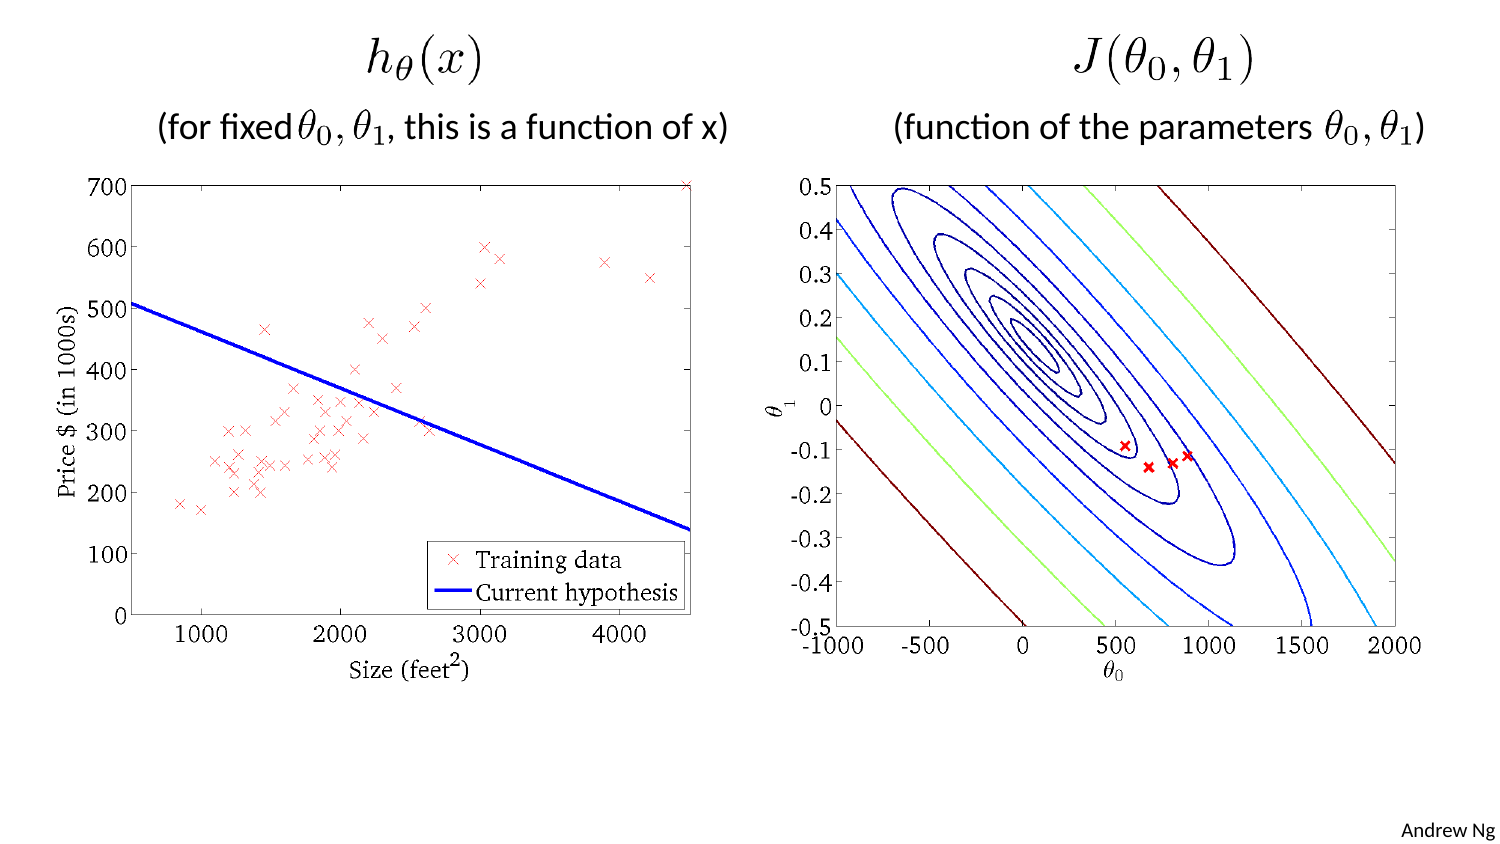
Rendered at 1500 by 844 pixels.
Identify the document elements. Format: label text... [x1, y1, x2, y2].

text_box (for fixed , this is a function of x) [141, 94, 745, 142]
picture [37, 109, 1463, 685]
text_box (function of the parameters ) [877, 94, 1442, 142]
picture [1074, 34, 1252, 85]
picture [367, 34, 480, 85]
